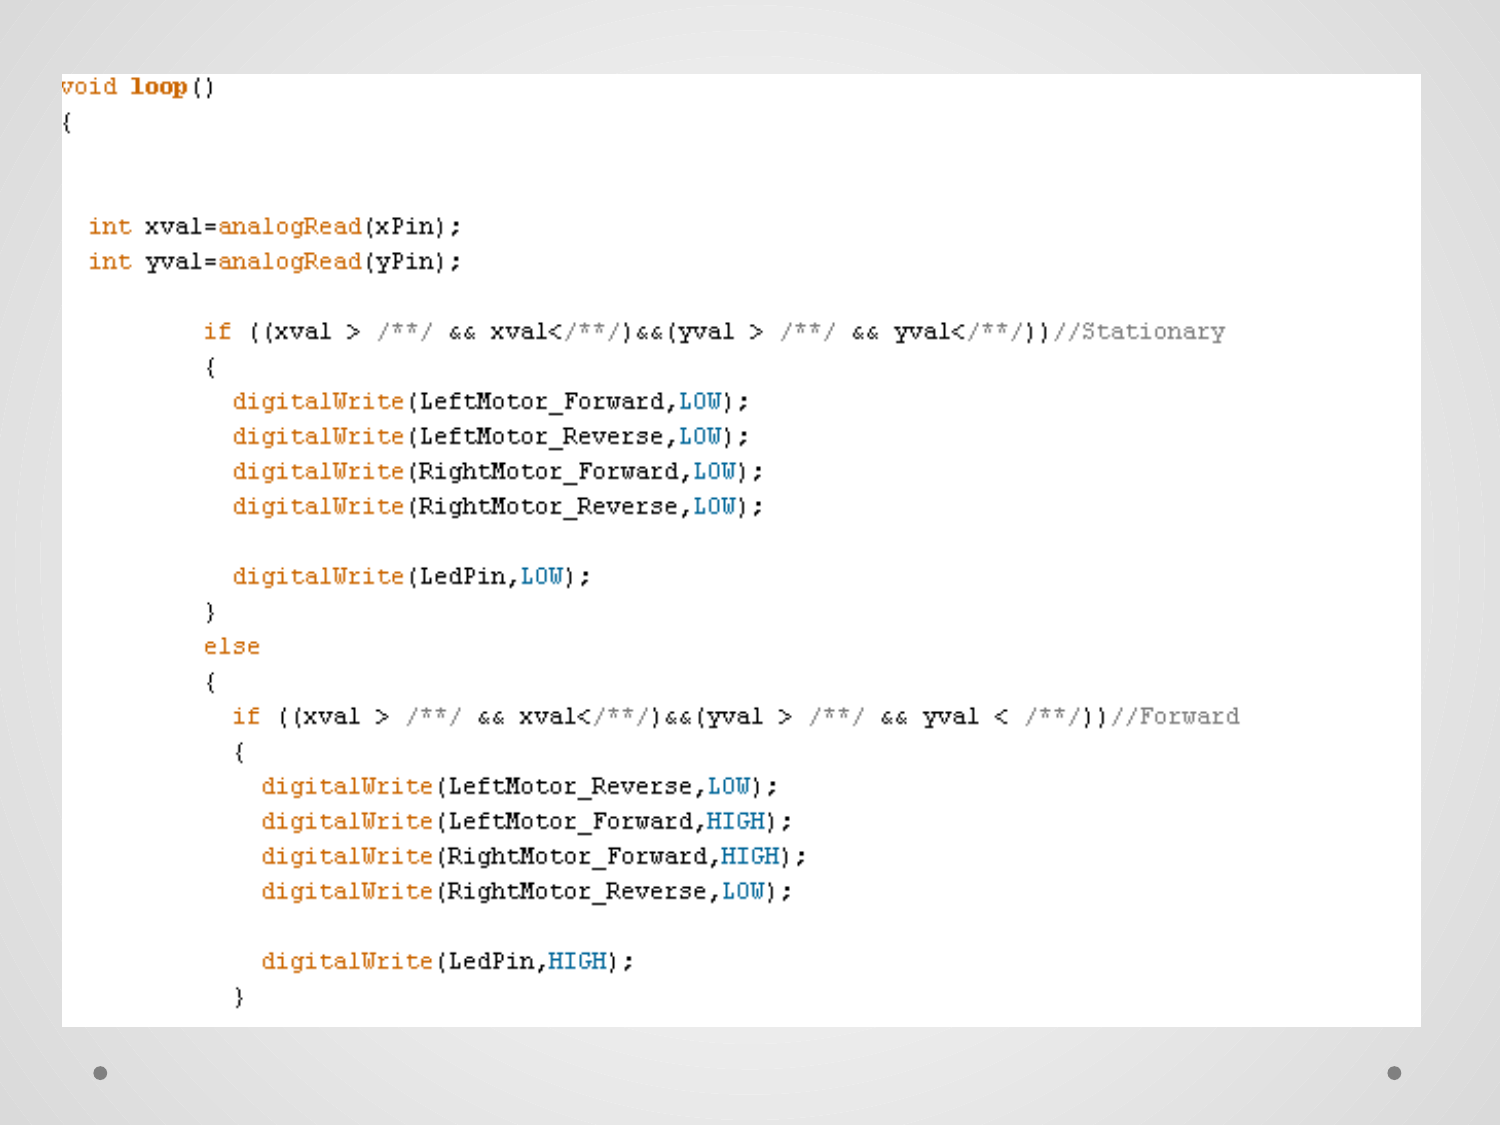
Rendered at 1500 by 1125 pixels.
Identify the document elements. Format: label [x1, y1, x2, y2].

picture [62, 74, 1422, 1027]
